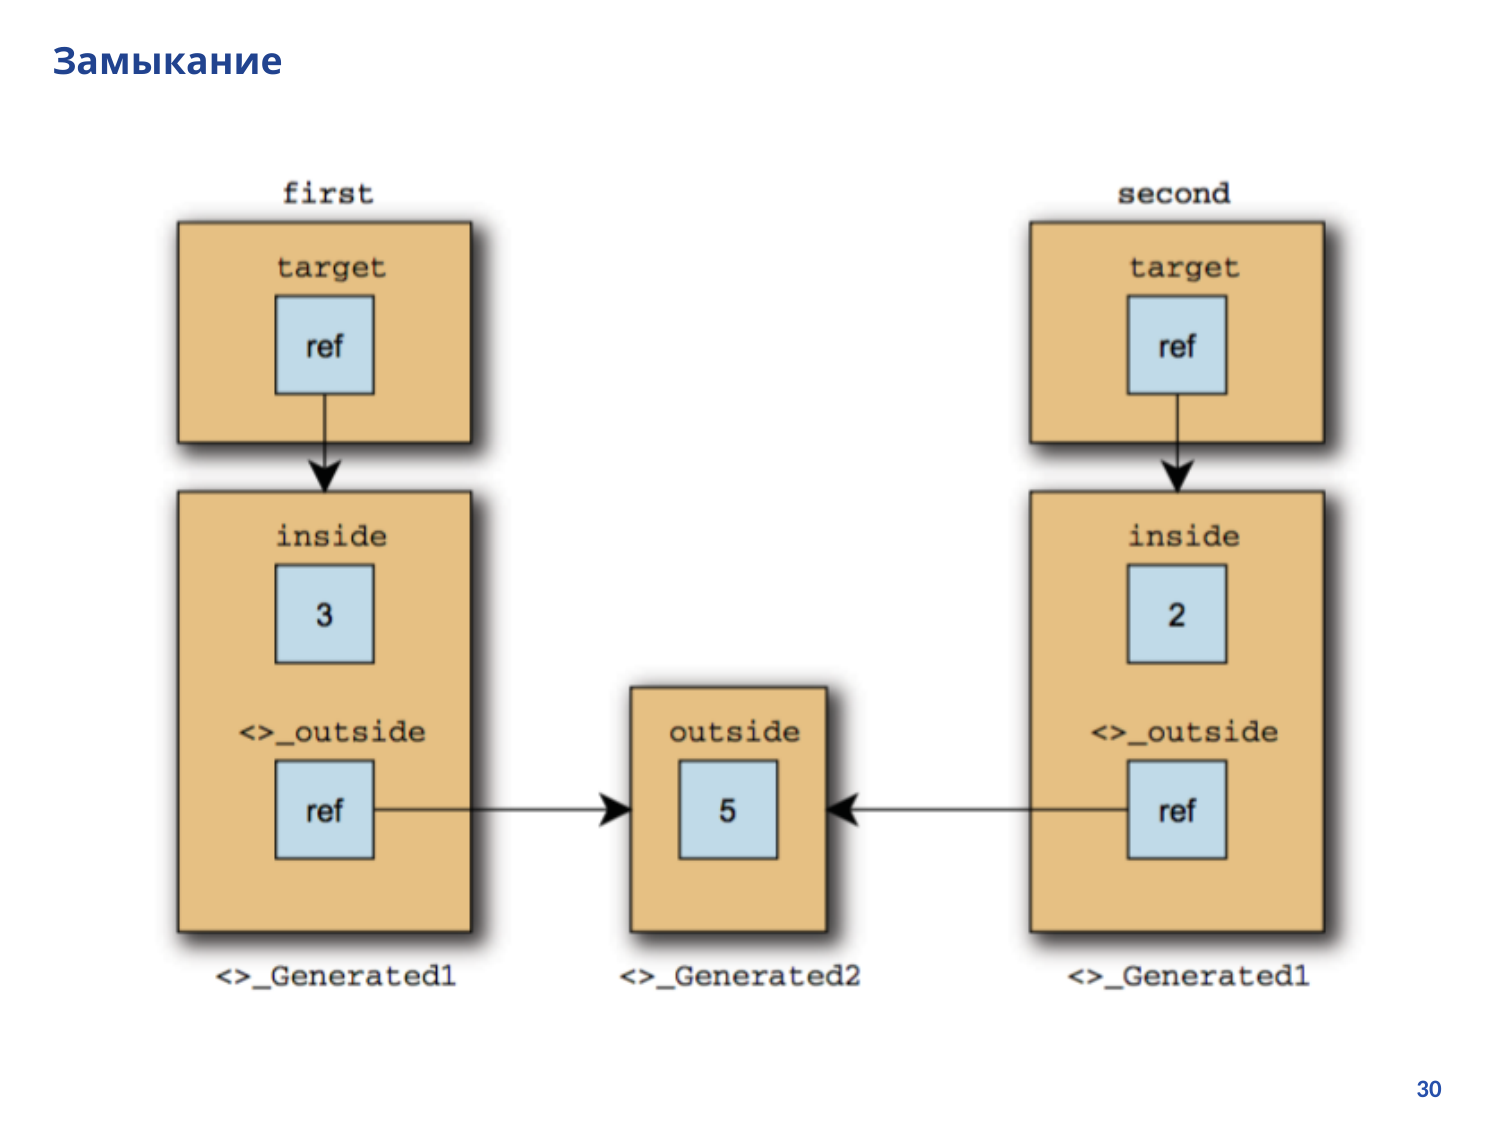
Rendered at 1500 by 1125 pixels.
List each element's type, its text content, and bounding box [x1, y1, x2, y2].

picture [136, 149, 1370, 1017]
title Замыкание [36, 29, 1469, 90]
